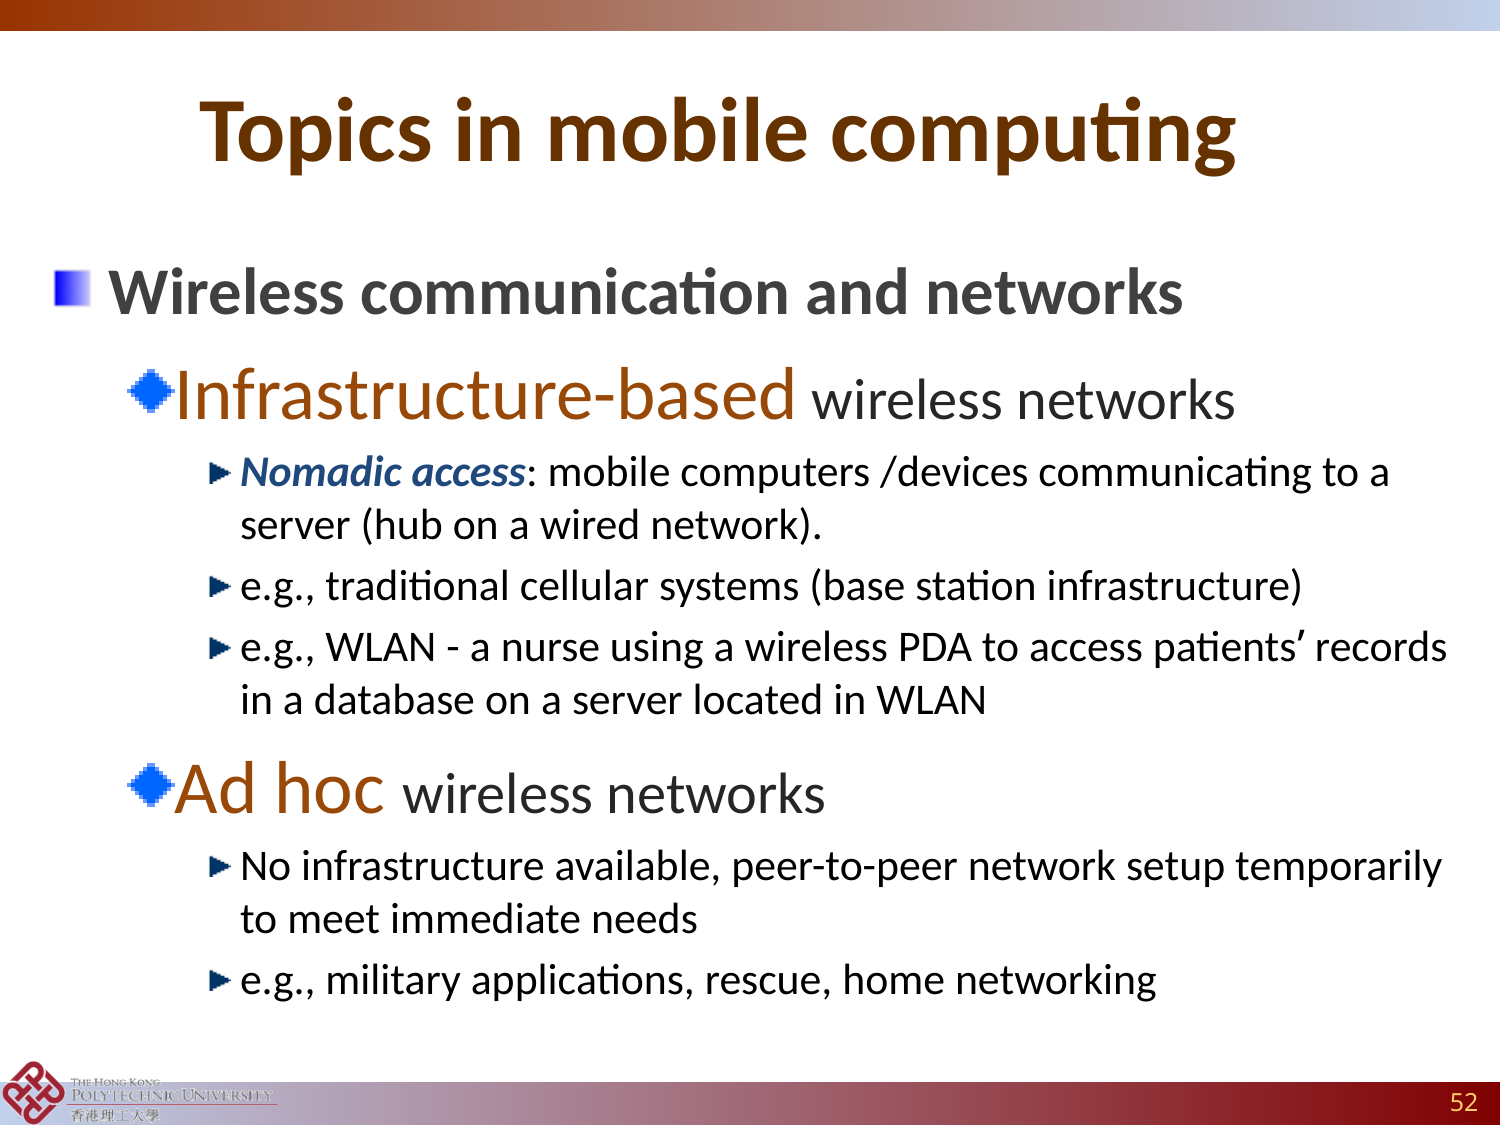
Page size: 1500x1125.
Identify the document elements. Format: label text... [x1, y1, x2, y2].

picture [202, 455, 231, 484]
list Wireless communication and networks Infrastructure-based wireless networks Nomadic access: mobile computers /devices communicating to a server (hub on a wired network). e.g., traditional cellular systems (base station infrastructure) e.g., WLAN - a nurse using a wireless PDA to access patients’ records in a database on a server located in WLAN Ad hoc wireless networks No infrastructure available, peer-to-peer network setup temporarily to meet immediate needs e.g., military applications, rescue, home networking [37, 249, 1500, 1000]
picture [202, 849, 231, 877]
picture [202, 963, 231, 991]
picture [202, 569, 231, 597]
picture [127, 759, 175, 807]
picture [127, 365, 175, 413]
title Topics in mobile computing [0, 62, 1438, 225]
picture [202, 630, 231, 659]
picture [0, 1061, 278, 1125]
picture [52, 268, 95, 311]
